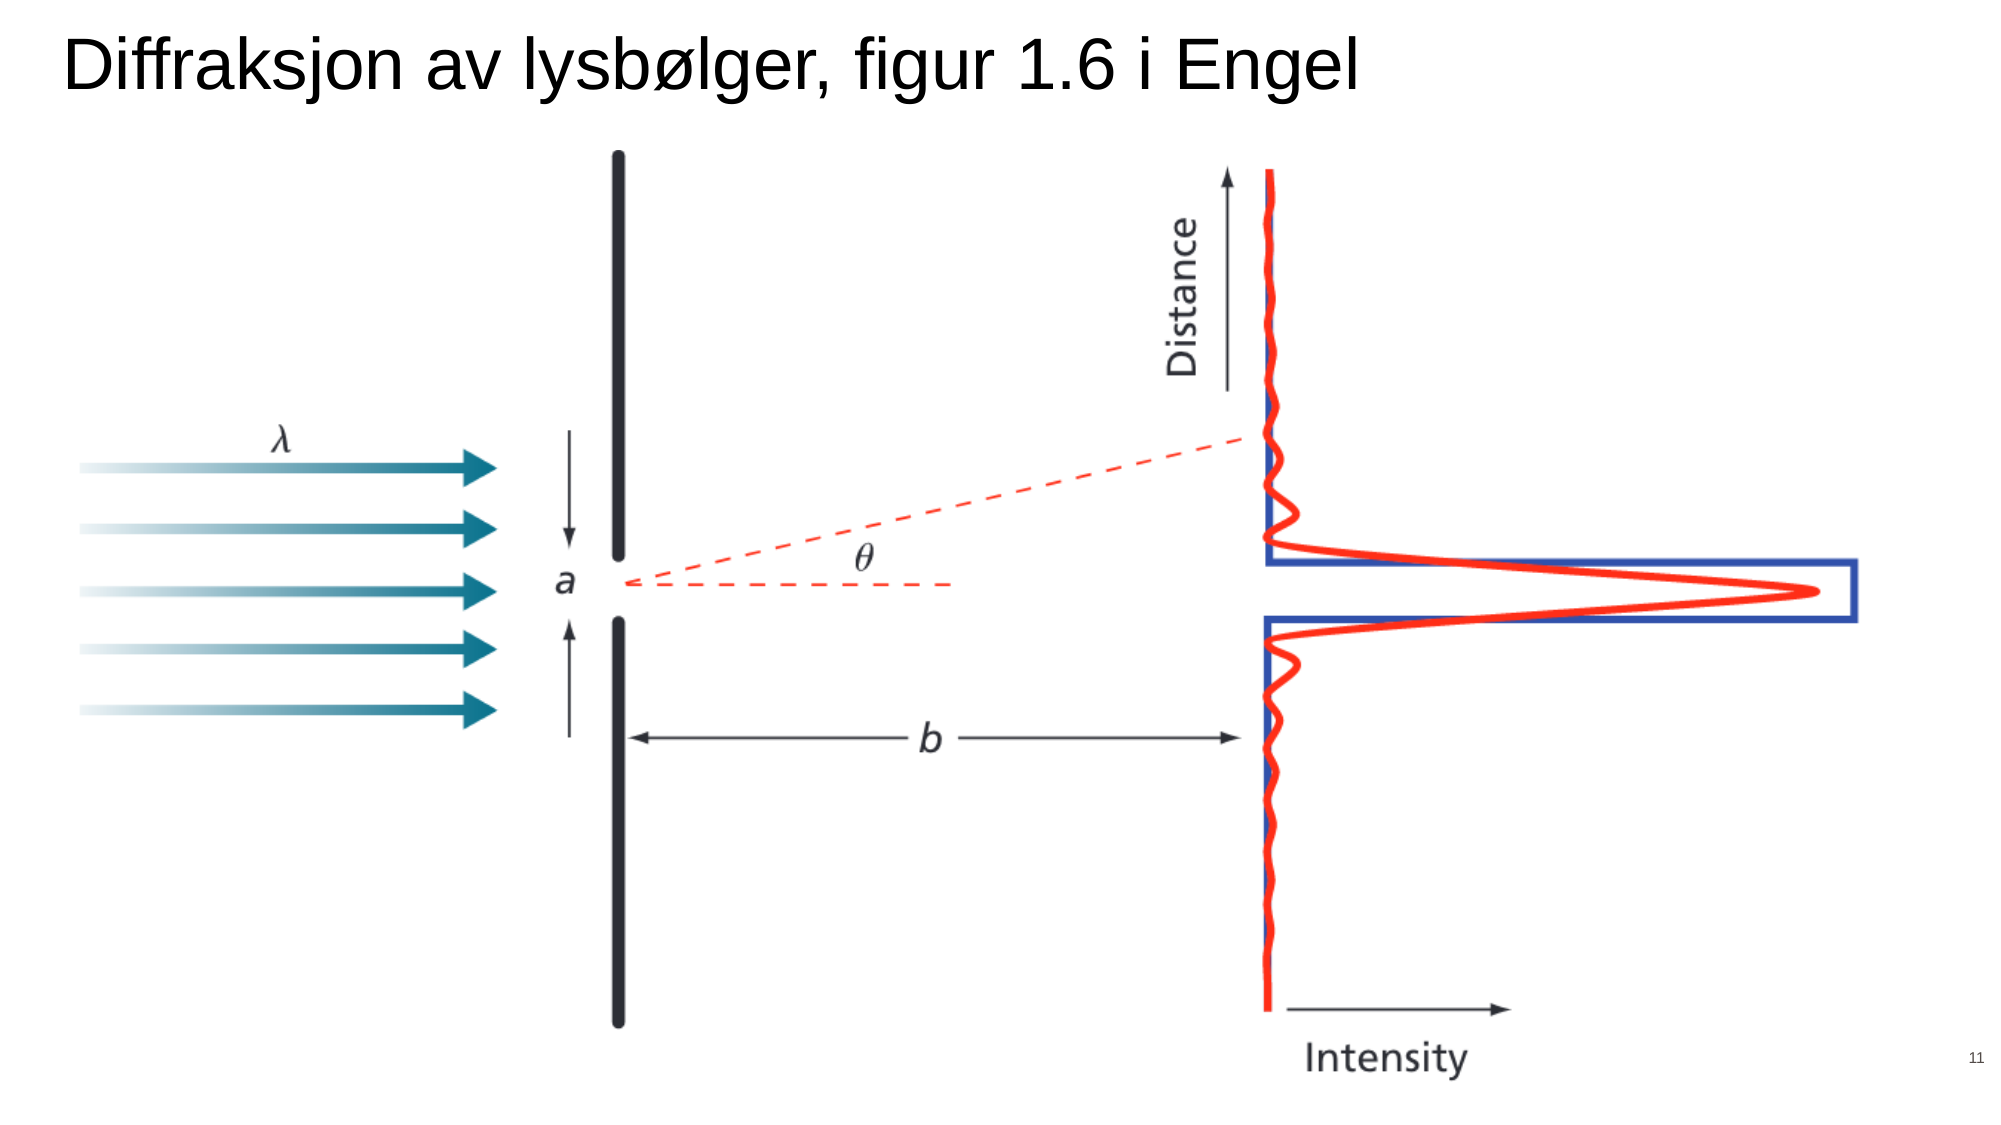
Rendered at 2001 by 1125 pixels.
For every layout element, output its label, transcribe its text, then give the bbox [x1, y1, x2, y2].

picture [0, 150, 2000, 1125]
title Diffraksjon av lysbølger, figur 1.6 i Engel [62, 26, 1938, 150]
